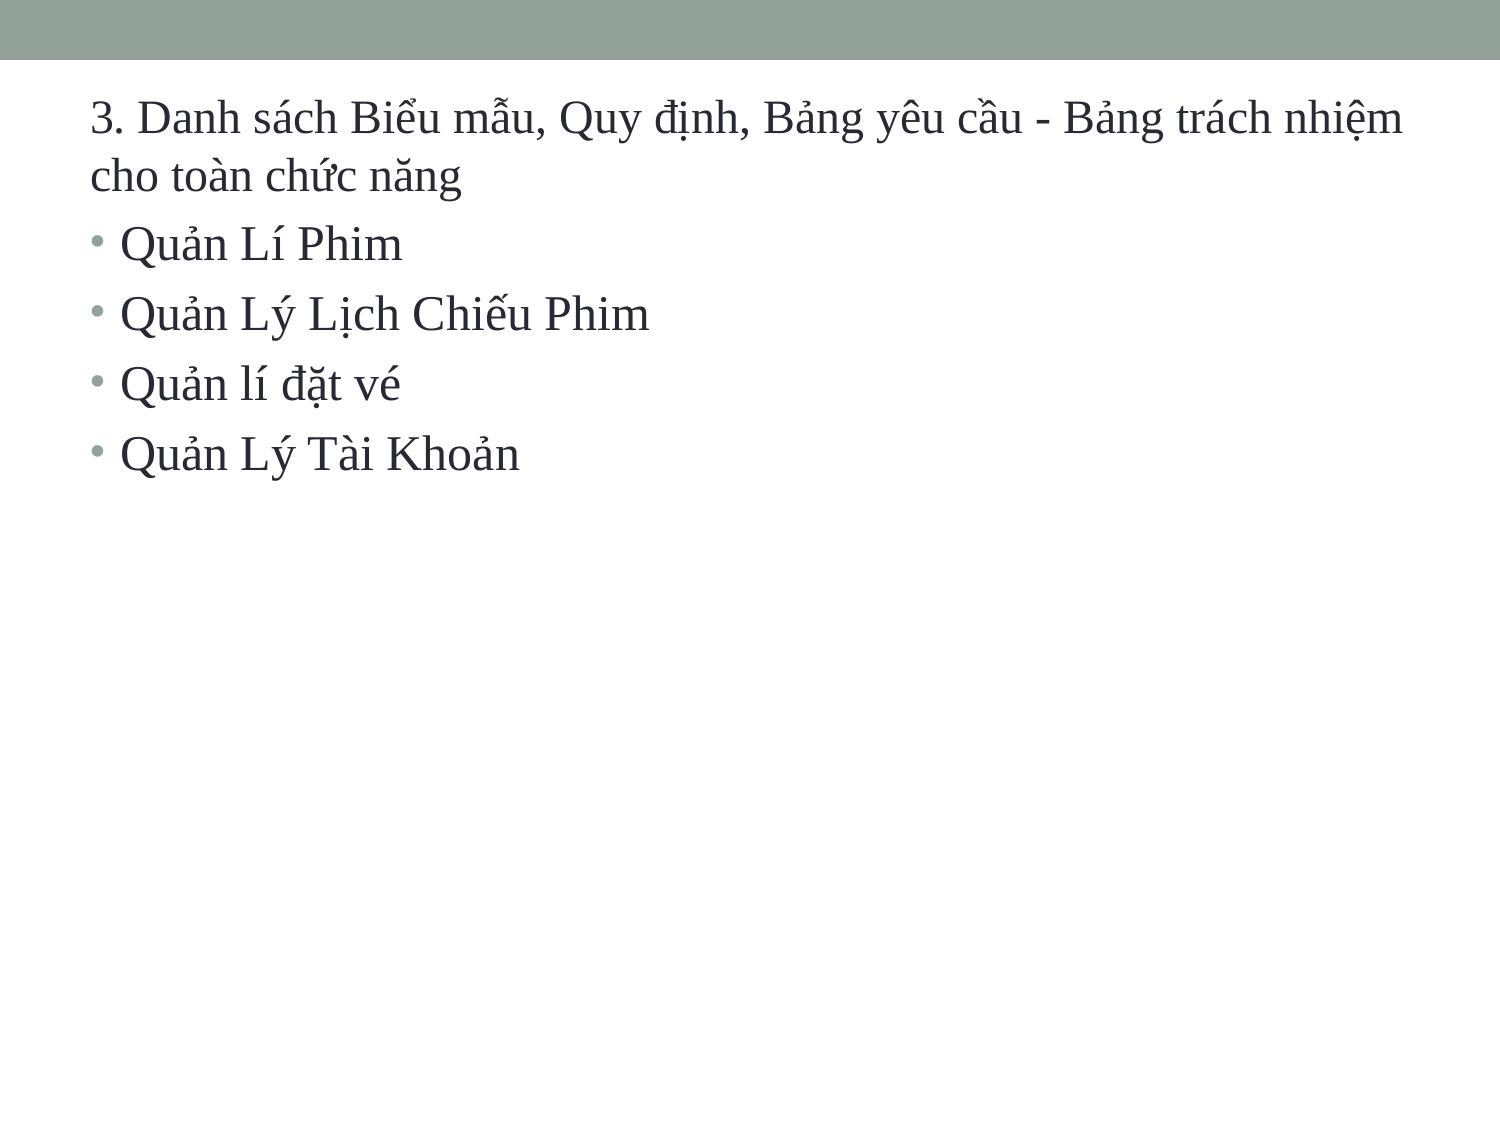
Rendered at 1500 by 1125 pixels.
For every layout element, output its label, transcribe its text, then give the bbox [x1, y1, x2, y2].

list 3. Danh sách Biểu mẫu, Quy định, Bảng yêu cầu - Bảng trách nhiệm cho toàn chức năng Quản Lí Phim Quản Lý Lịch Chiếu Phim Quản lí đặt vé Quản Lý Tài Khoản [75, 78, 1425, 1063]
